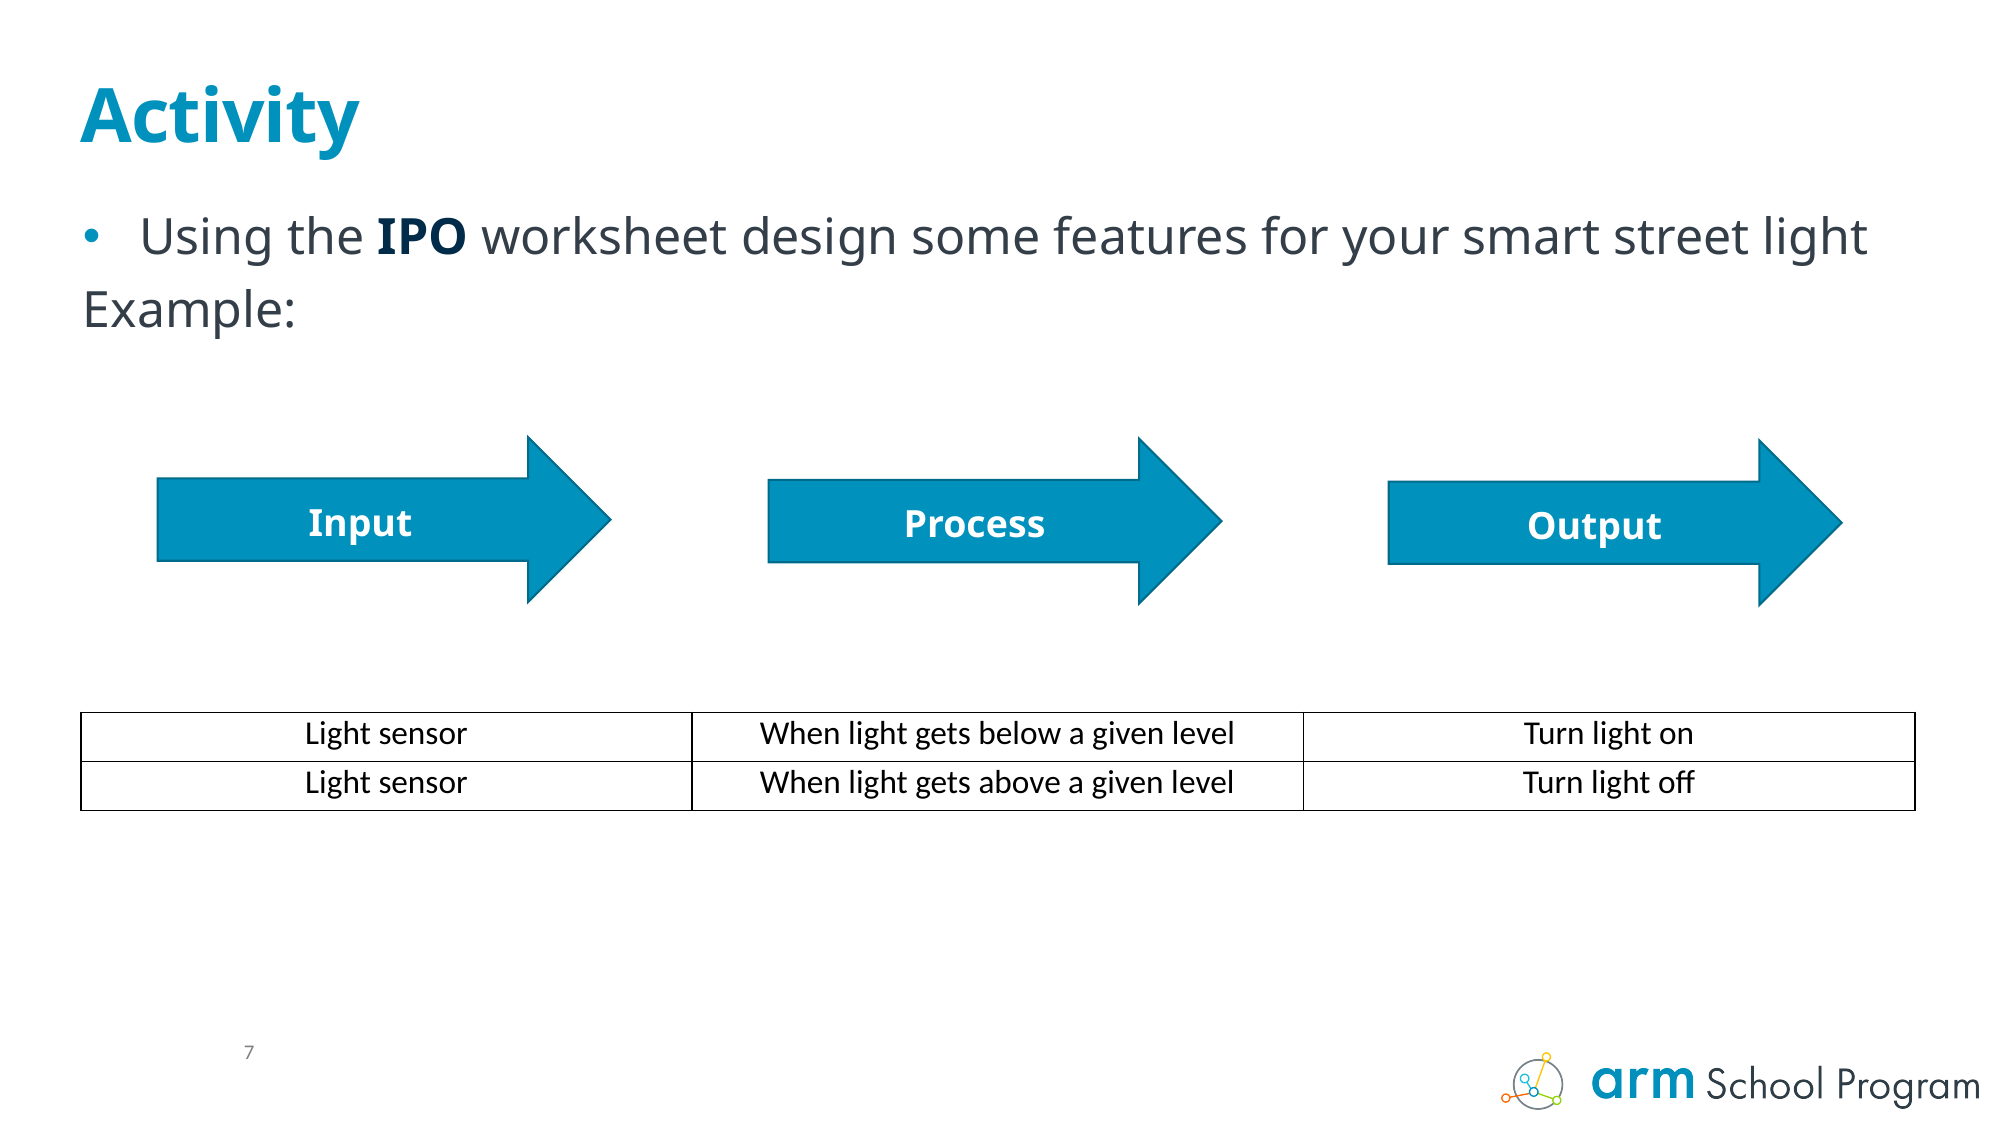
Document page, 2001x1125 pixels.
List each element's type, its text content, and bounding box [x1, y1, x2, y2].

table_cell When light gets above a given level [693, 762, 1303, 810]
text_box Output [1387, 437, 1844, 608]
table_header When light gets below a given level [693, 713, 1303, 761]
picture [1501, 1052, 1979, 1110]
title Activity [80, 48, 1915, 158]
table_header Light sensor [82, 713, 691, 761]
table_cell Light sensor [82, 762, 691, 810]
table_cell Turn light off [1304, 762, 1914, 810]
table_header Turn light on [1304, 713, 1914, 761]
text_box Process [767, 436, 1224, 606]
text_box Input [156, 434, 612, 605]
list Using the IPO worksheet design some features for your smart street light Example: [82, 204, 1917, 921]
